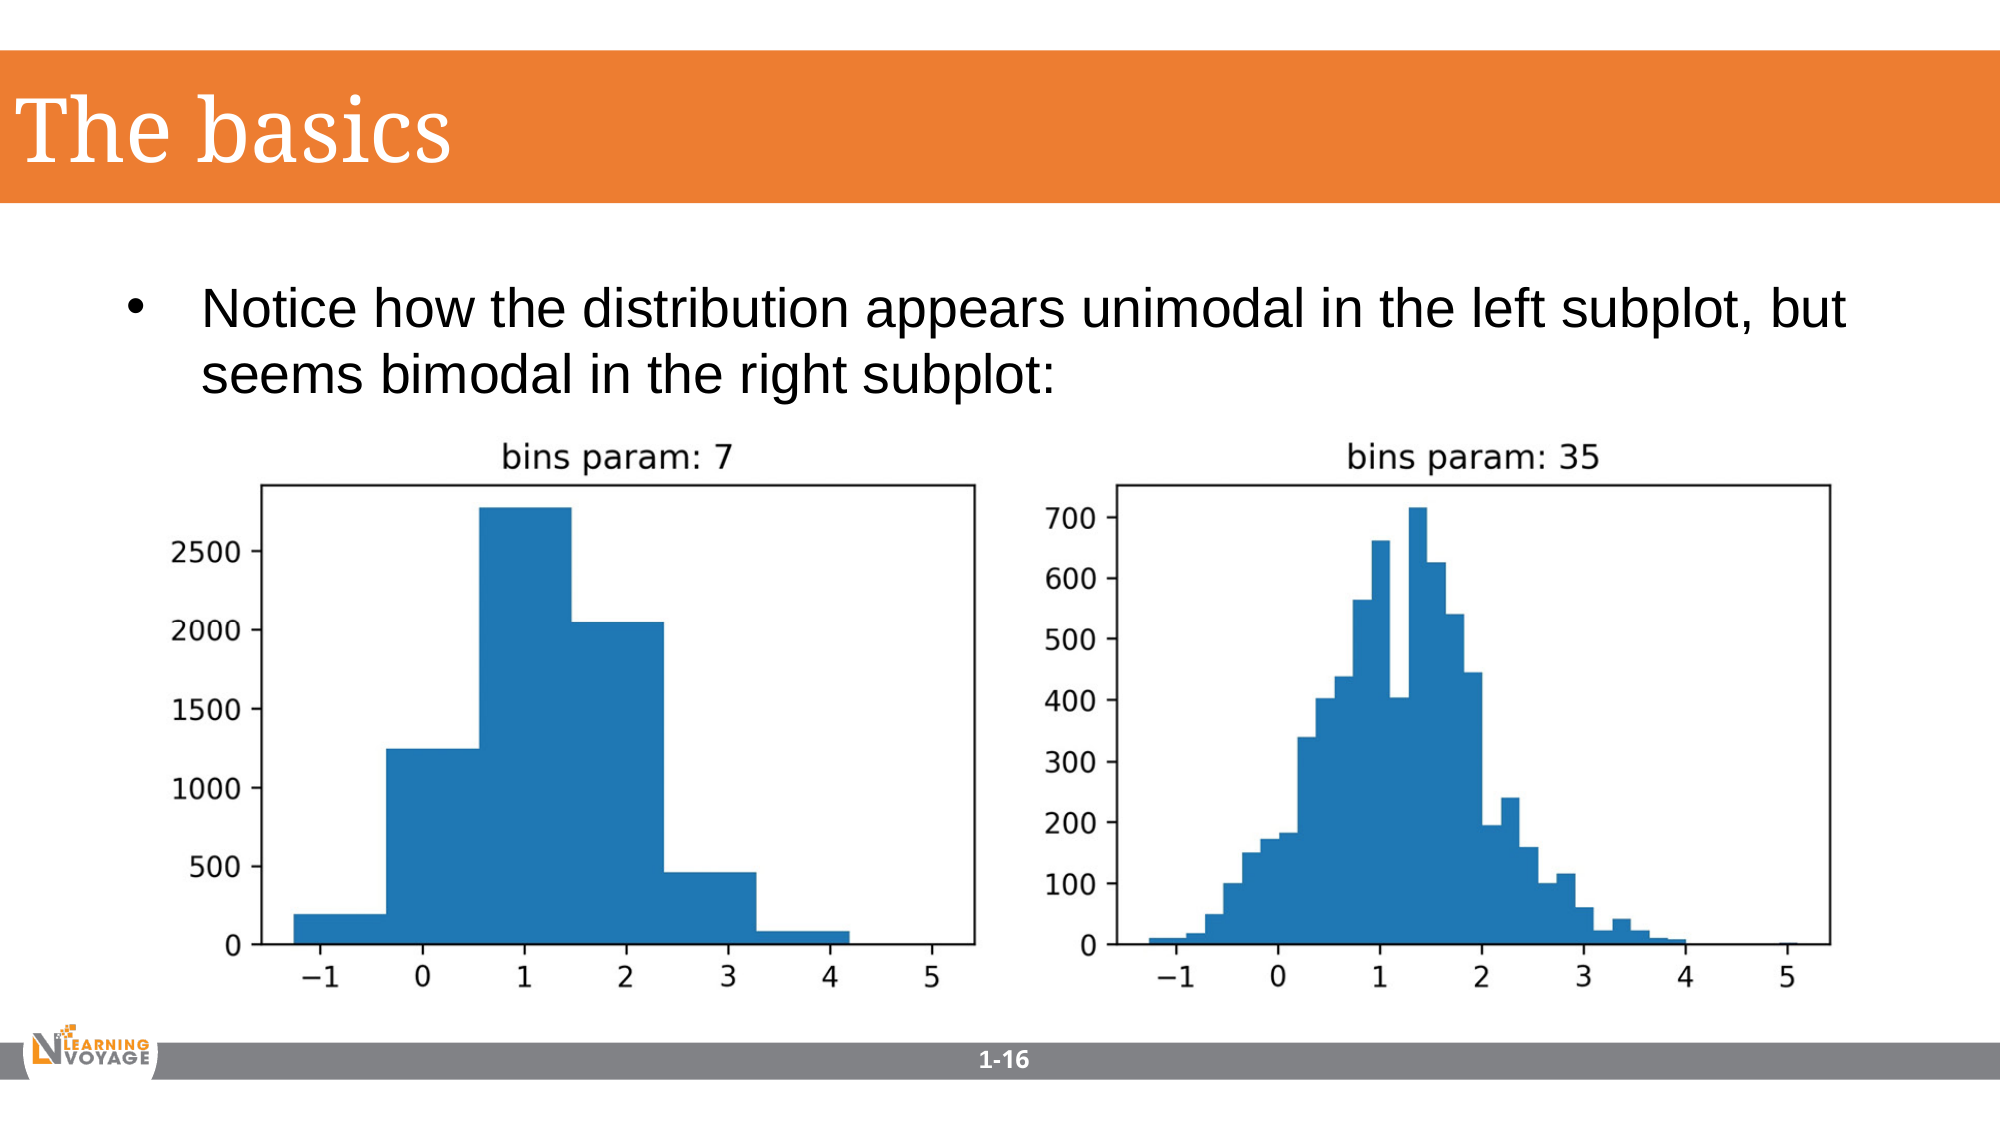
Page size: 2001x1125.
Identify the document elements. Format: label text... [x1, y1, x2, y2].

text_box The basics [0, 49, 2000, 204]
slide_number 1-16 [923, 1026, 1045, 1095]
text_box Notice how the distribution appears unimodal in the left subplot, but seems bimodal in the right subplot: [126, 269, 1874, 405]
picture [0, 436, 1850, 1125]
